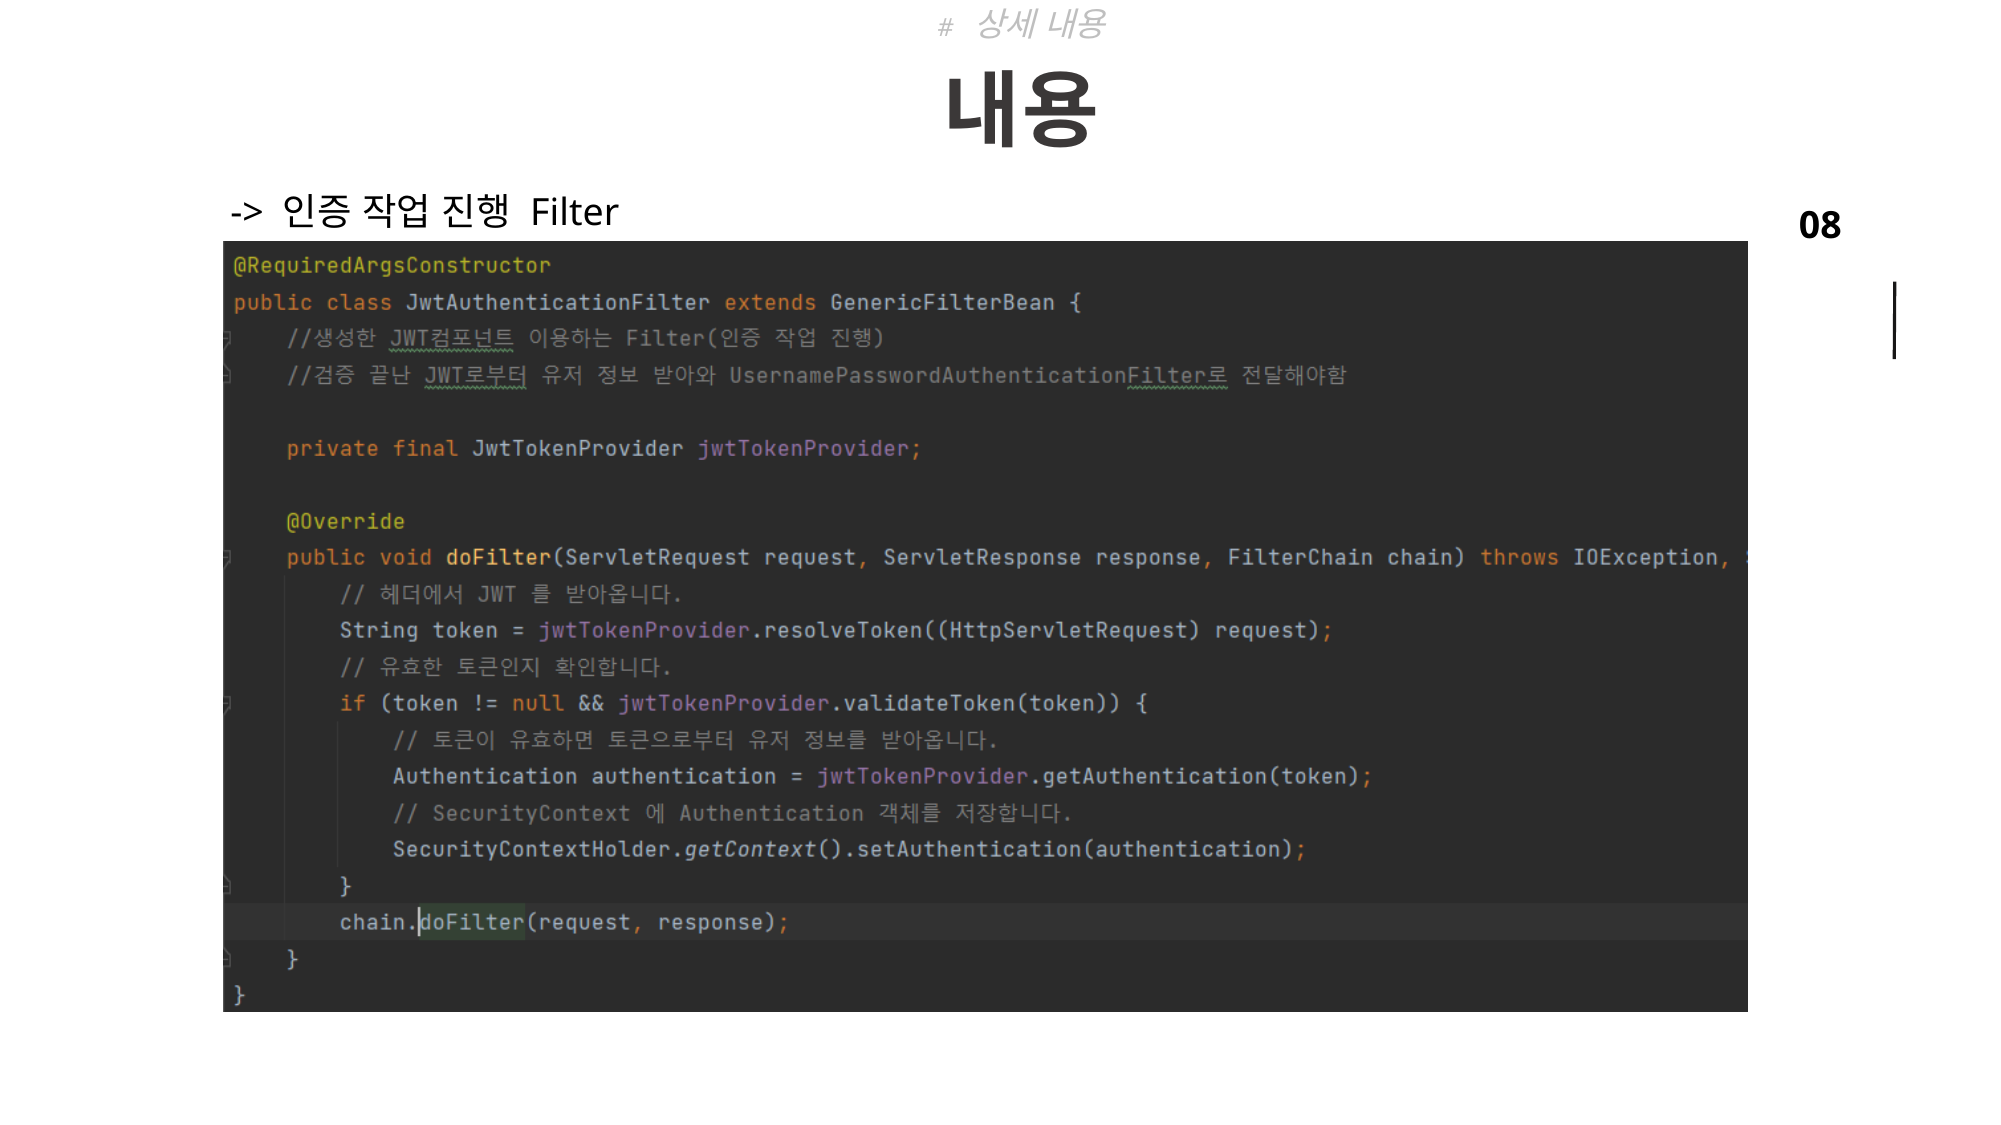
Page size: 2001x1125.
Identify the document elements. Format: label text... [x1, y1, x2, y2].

text_box 내용 [370, 61, 1672, 196]
text_box -> 인증 작업 진행 Filter [215, 180, 852, 241]
picture [223, 241, 1748, 1012]
text_box # 상세 내용 [696, 0, 1346, 62]
